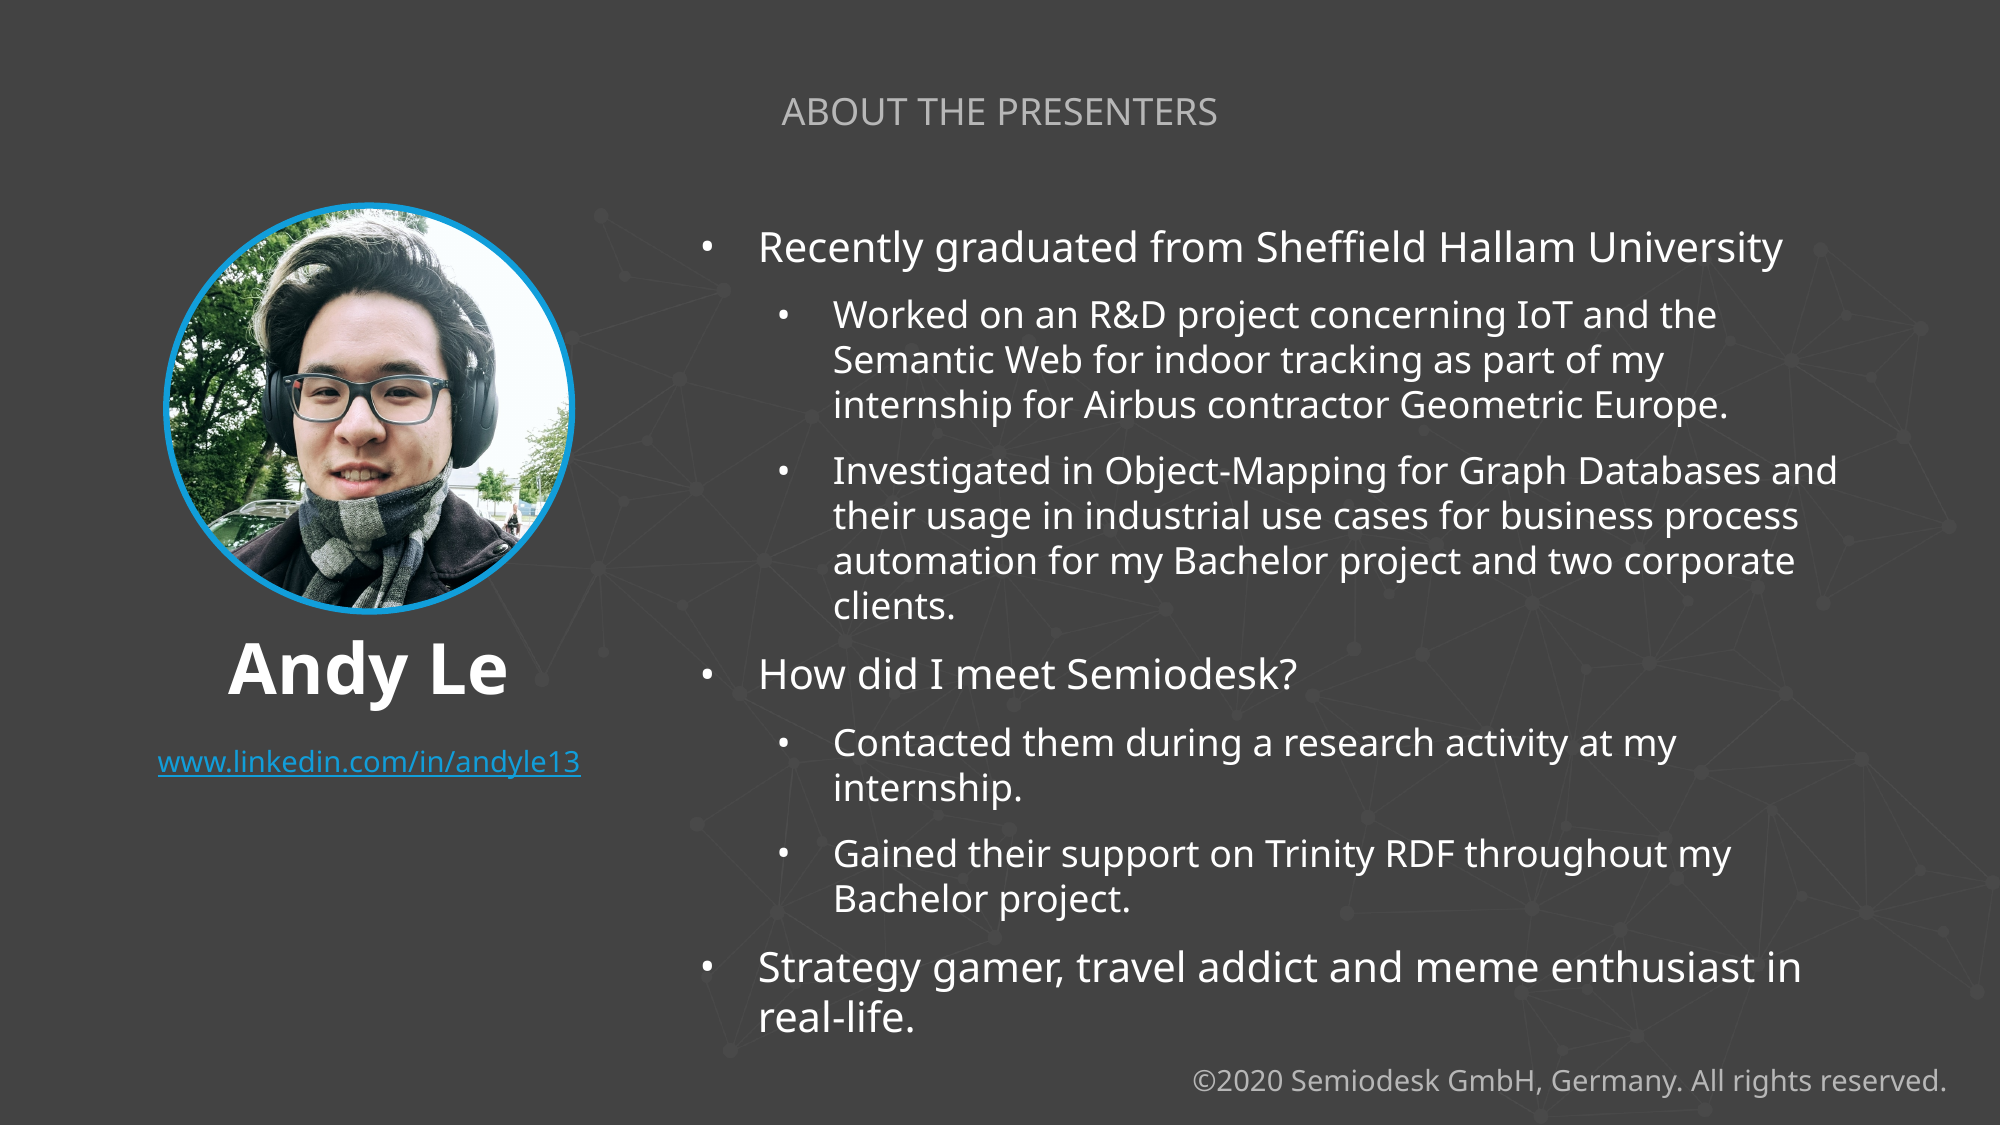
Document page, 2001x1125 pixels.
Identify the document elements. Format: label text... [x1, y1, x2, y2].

picture [165, 445, 329, 612]
text_box www.linkedin.com/in/andyle13 [137, 728, 601, 835]
picture [410, 447, 573, 612]
list Recently graduated from Sheffield Hallam University Worked on an R&D project concerning IoT and the Semantic Web for indoor tracking as part of my internship for Airbus contractor Geometric Europe. Investigated in Object-Mapping for Graph Databases and their usage in industrial use cases for business process automation for my Bachelor project and two corporate clients. How did I meet Semiodesk? Contacted them during a research activity at my internship. Gained their support on Trinity RDF throughout my Bachelor project. Strategy gamer, travel addict and meme enthusiast in real-life. [667, 205, 1863, 1018]
picture [165, 205, 329, 372]
title Andy Le [166, 619, 573, 772]
picture [409, 205, 573, 370]
picture [170, 209, 568, 608]
title ABOUT THE PRESENTERS [137, 59, 1863, 167]
